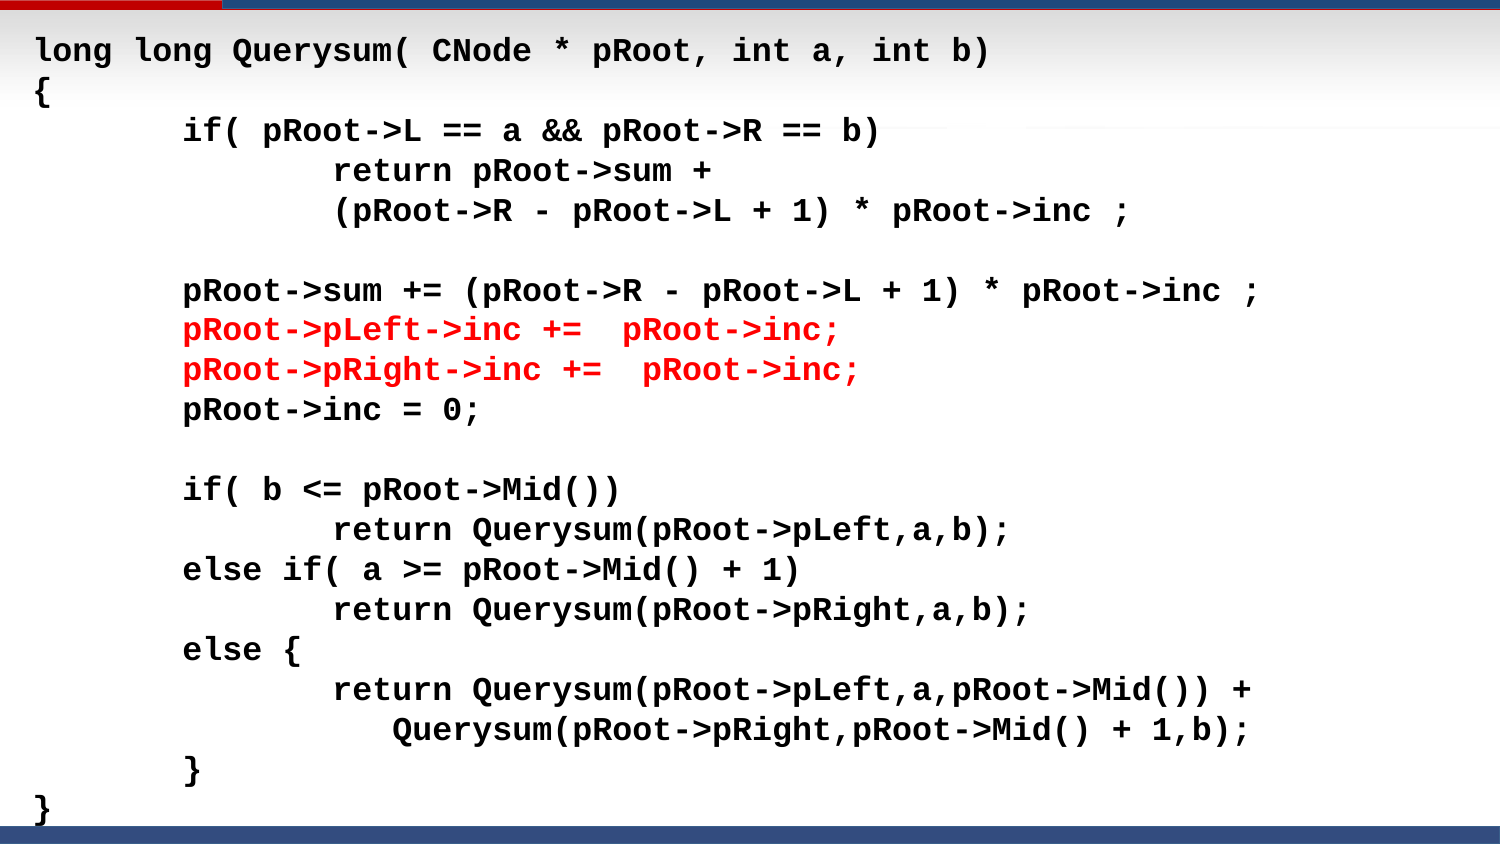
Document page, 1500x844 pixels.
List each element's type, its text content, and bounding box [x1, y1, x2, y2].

picture [0, 10, 1500, 129]
text_box long long Querysum( CNode * pRoot, int a, int b) { if( pRoot->L == a && pRoot->R == b) return pRoot->sum + (pRoot->R - pRoot->L + 1) * pRoot->inc ; pRoot->sum += (pRoot->R - pRoot->L + 1) * pRoot->inc ; pRoot->pLeft->inc += pRoot->inc; pRoot->pRight->inc += pRoot->inc; pRoot->inc = 0; if( b <= pRoot->Mid()) return Querysum(pRoot->pLeft,a,b); else if( a >= pRoot->Mid() + 1) return Querysum(pRoot->pRight,a,b); else { return Querysum(pRoot->pLeft,a,pRoot->Mid()) + Querysum(pRoot->pRight,pRoot->Mid() + 1,b); } } [17, 20, 1489, 834]
